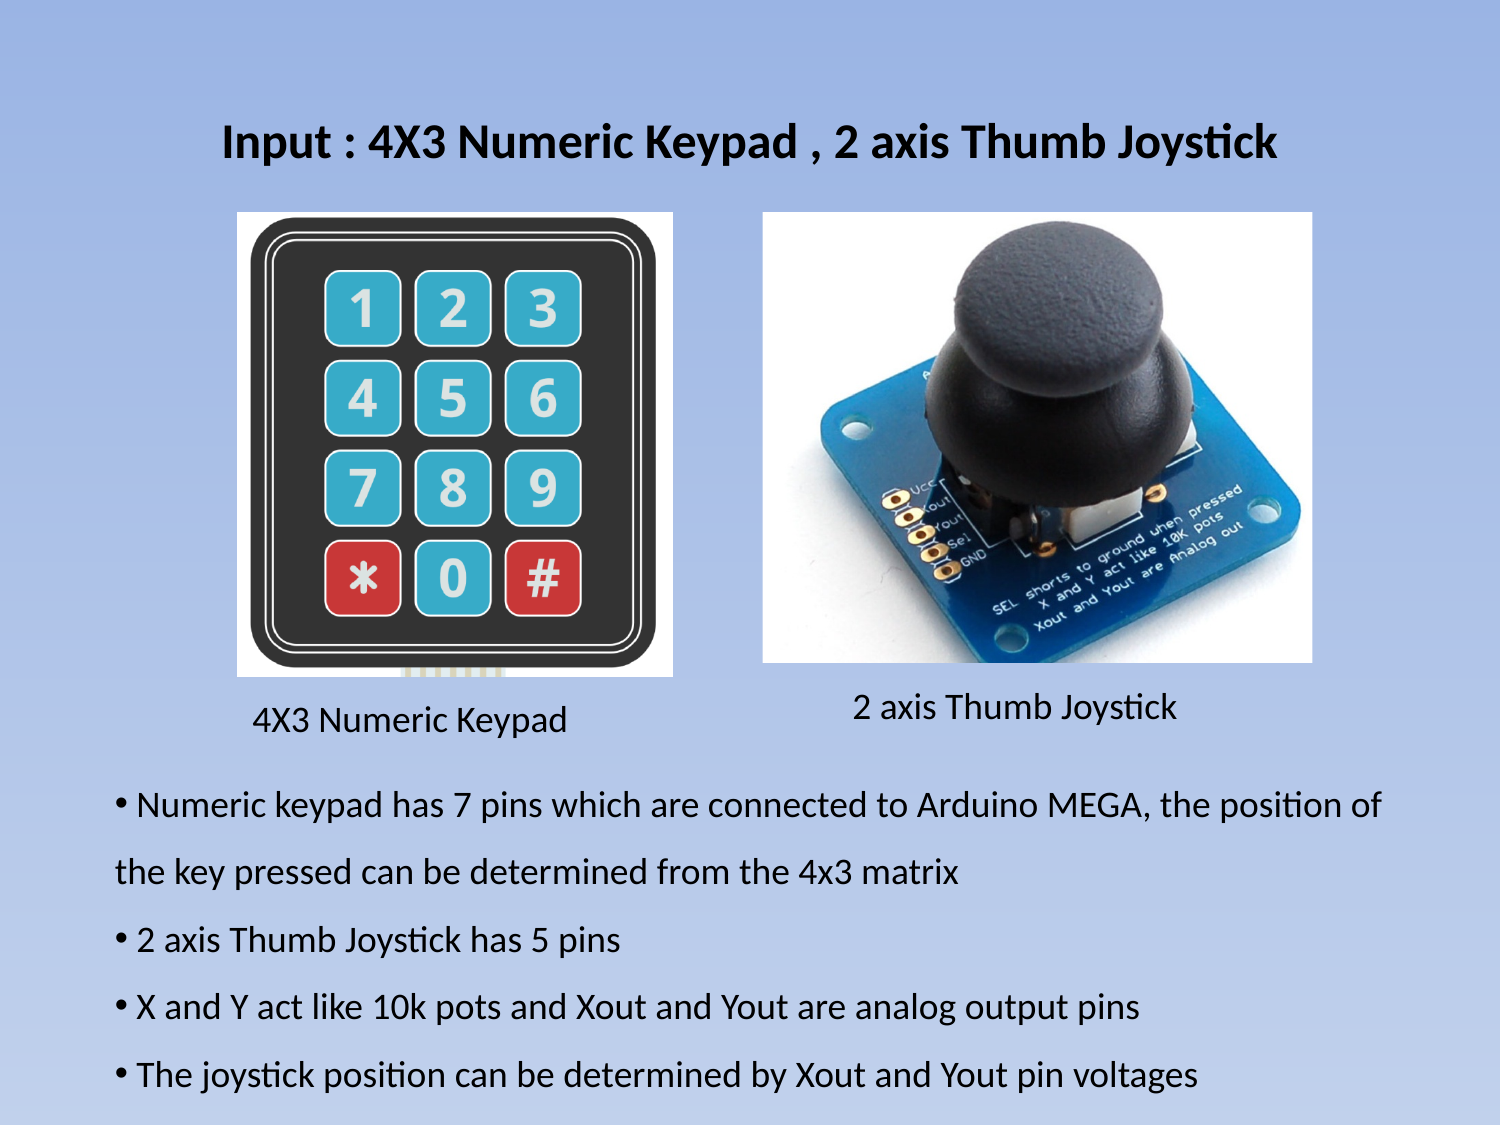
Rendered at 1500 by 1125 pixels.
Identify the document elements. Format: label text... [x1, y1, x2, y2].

text_box 4X3 Numeric Keypad [237, 687, 663, 748]
picture [762, 212, 1313, 663]
picture [237, 212, 673, 677]
text_box 2 axis Thumb Joystick [837, 674, 1225, 735]
text_box Numeric keypad has 7 pins which are connected to Arduino MEGA, the position of the key pressed can be determined from the 4x3 matrix 2 axis Thumb Joystick has 5 pins X and Y act like 10k pots and Xout and Yout are analog output pins The joystick position can be determined by Xout and Yout pin voltages [99, 749, 1425, 1125]
title Input : 4X3 Numeric Keypad , 2 axis Thumb Joystick [75, 45, 1425, 233]
